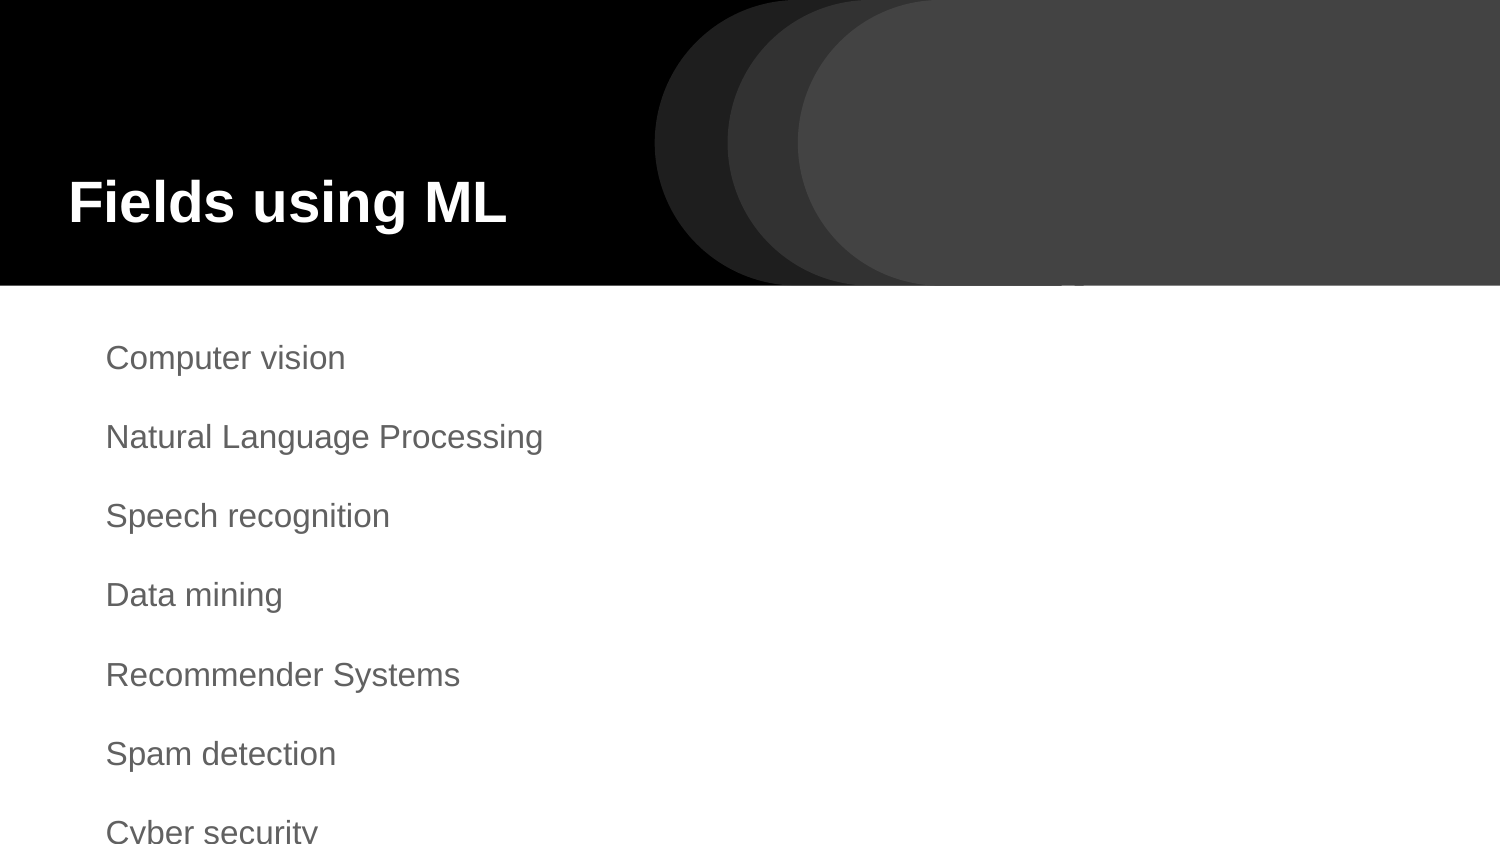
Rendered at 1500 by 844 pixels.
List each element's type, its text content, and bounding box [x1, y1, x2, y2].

title Fields using ML [53, 24, 638, 250]
list Computer vision Natural Language Processing Speech recognition Data mining Recommender Systems Spam detection Cyber security Bio-med Neuroscience [53, 315, 730, 759]
